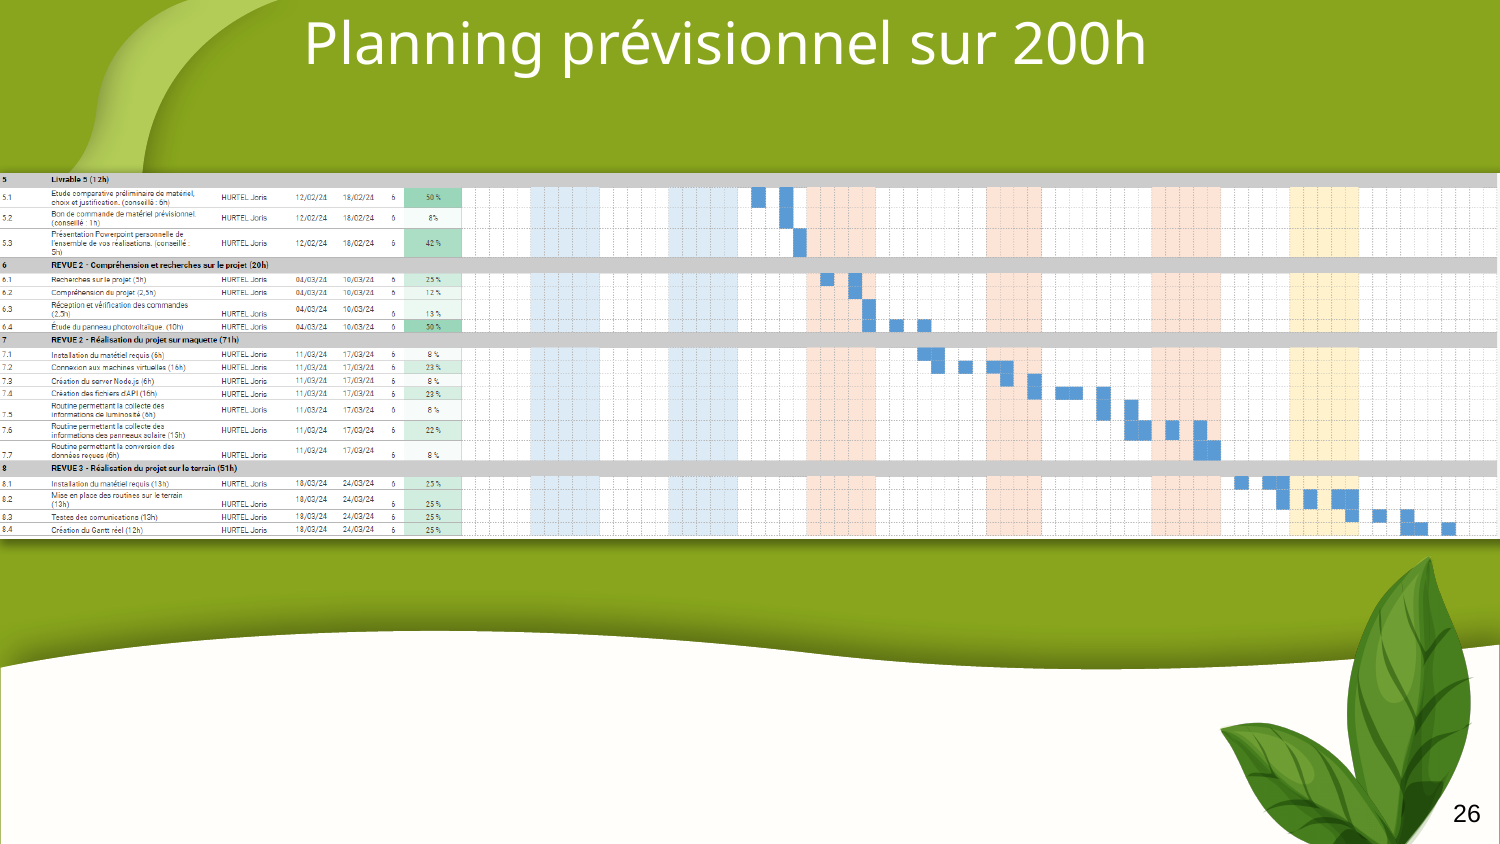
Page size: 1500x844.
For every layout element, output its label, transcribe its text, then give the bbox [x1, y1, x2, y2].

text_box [1210, 547, 1500, 844]
title Planning prévisionnel sur 200h [288, 0, 1212, 83]
picture [0, 173, 1500, 540]
